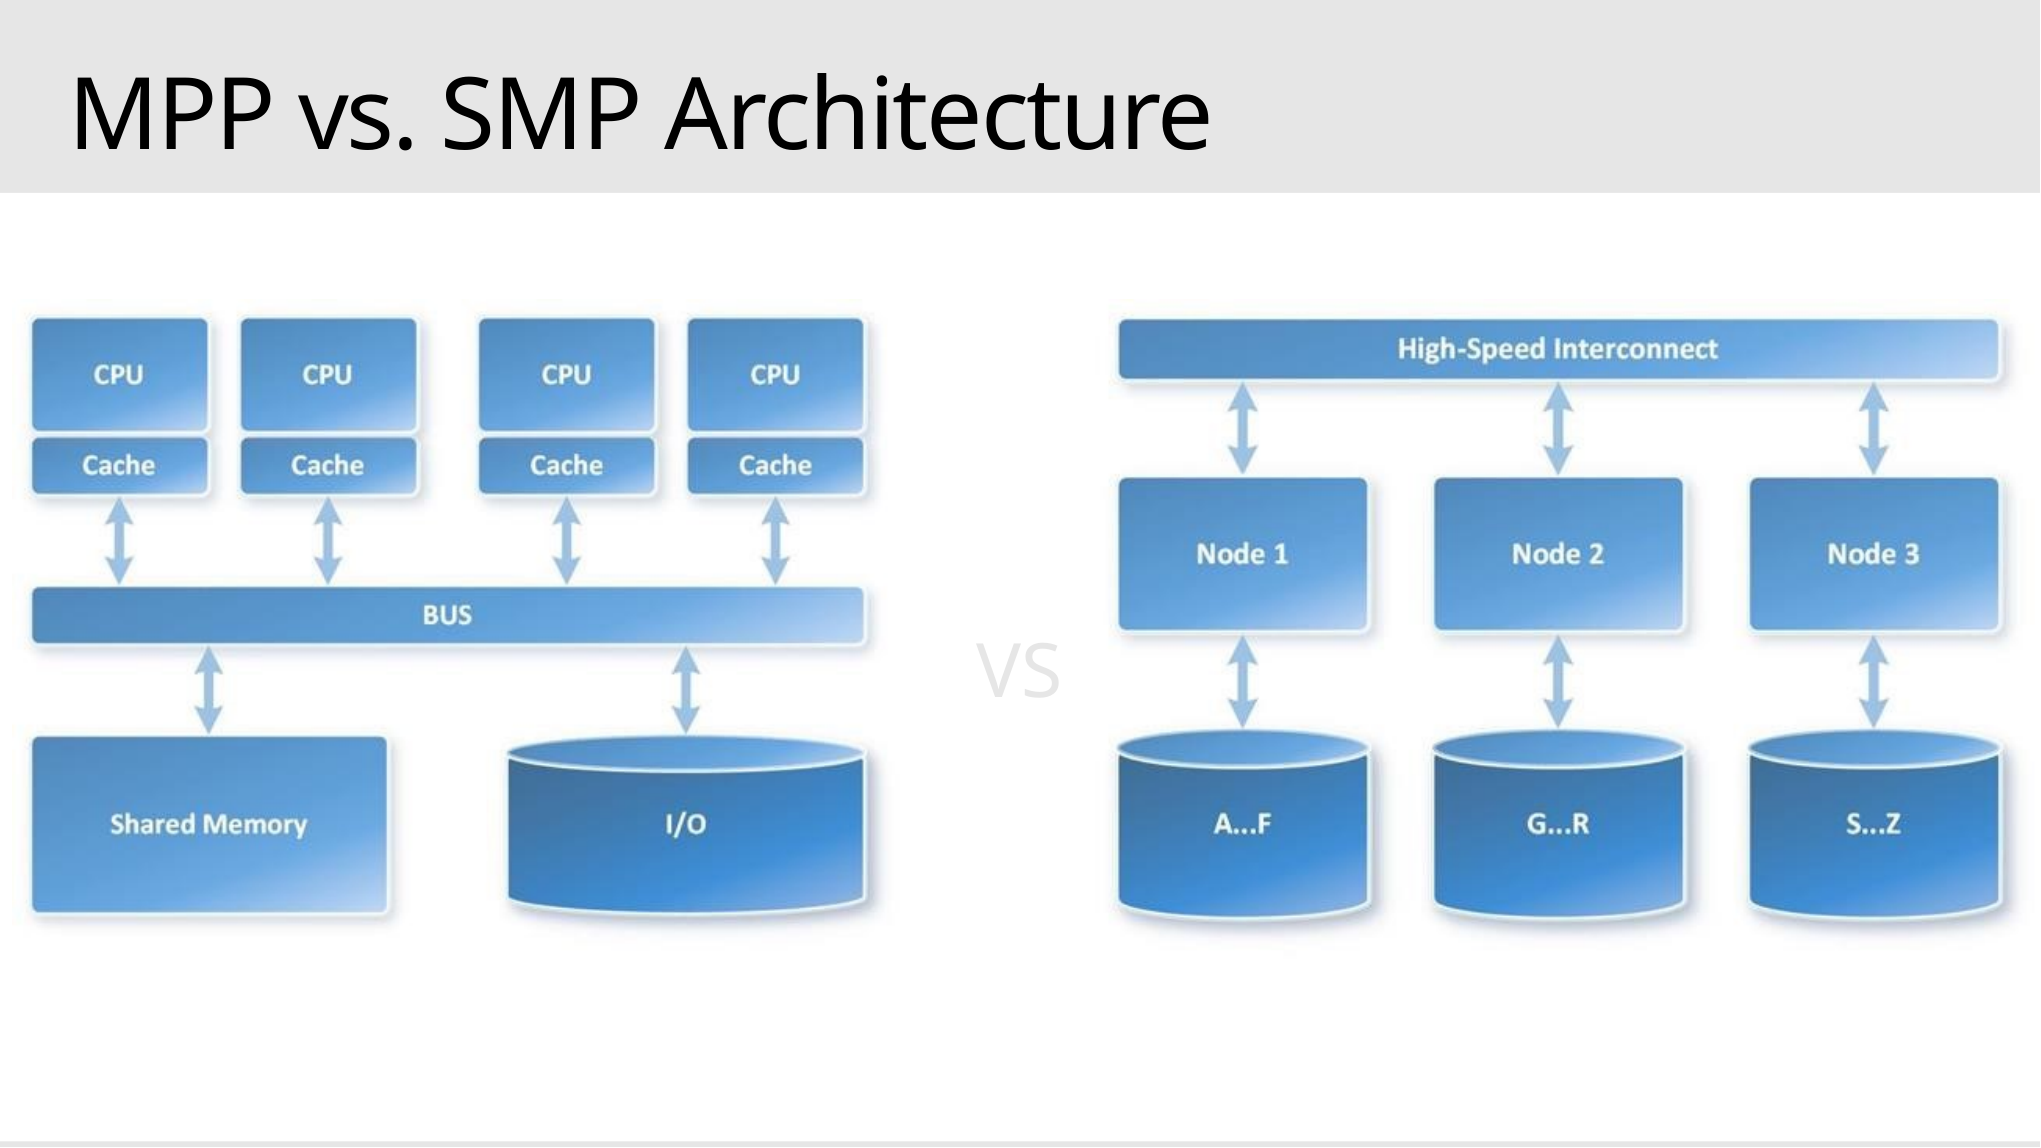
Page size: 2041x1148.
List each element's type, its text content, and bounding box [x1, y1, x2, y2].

text_box VS [0, 192, 2041, 1142]
picture [1083, 299, 2041, 977]
picture [11, 299, 921, 969]
title MPP vs. SMP Architecture [45, 48, 1996, 192]
